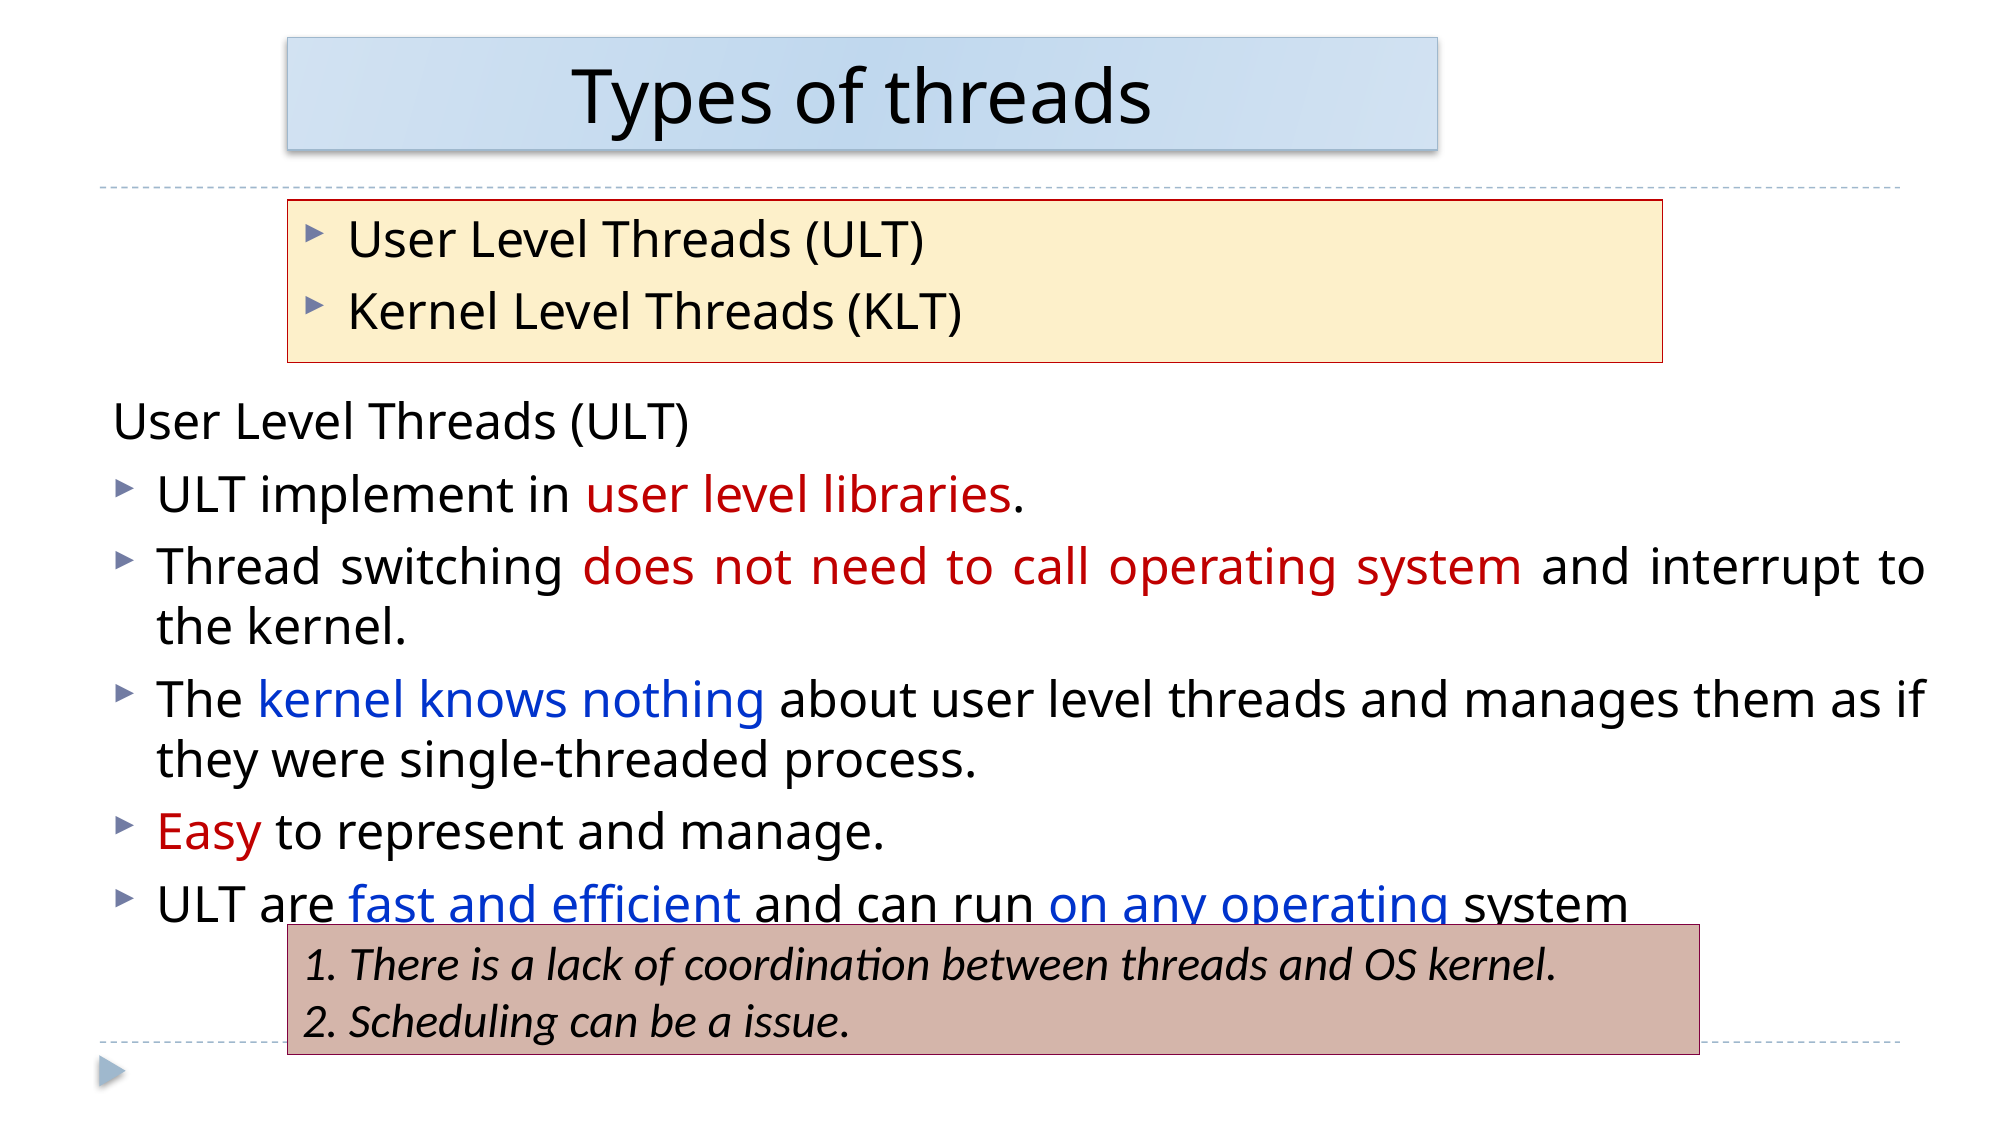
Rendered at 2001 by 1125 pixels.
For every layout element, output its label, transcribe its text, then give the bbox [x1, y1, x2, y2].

text_box 1. There is a lack of coordination between threads and OS kernel. 2. Scheduling can be a issue. [287, 924, 1700, 1055]
text_box User Level Threads (ULT) ULT implement in user level libraries. Thread switching does not need to call operating system and interrupt to the kernel. The kernel knows nothing about user level threads and manages them as if they were single-threaded process. Easy to represent and manage. ULT are fast and efficient and can run on any operating system [97, 382, 1942, 995]
list User Level Threads (ULT) Kernel Level Threads (KLT) [287, 199, 1663, 363]
text_box Types of threads [287, 37, 1438, 151]
